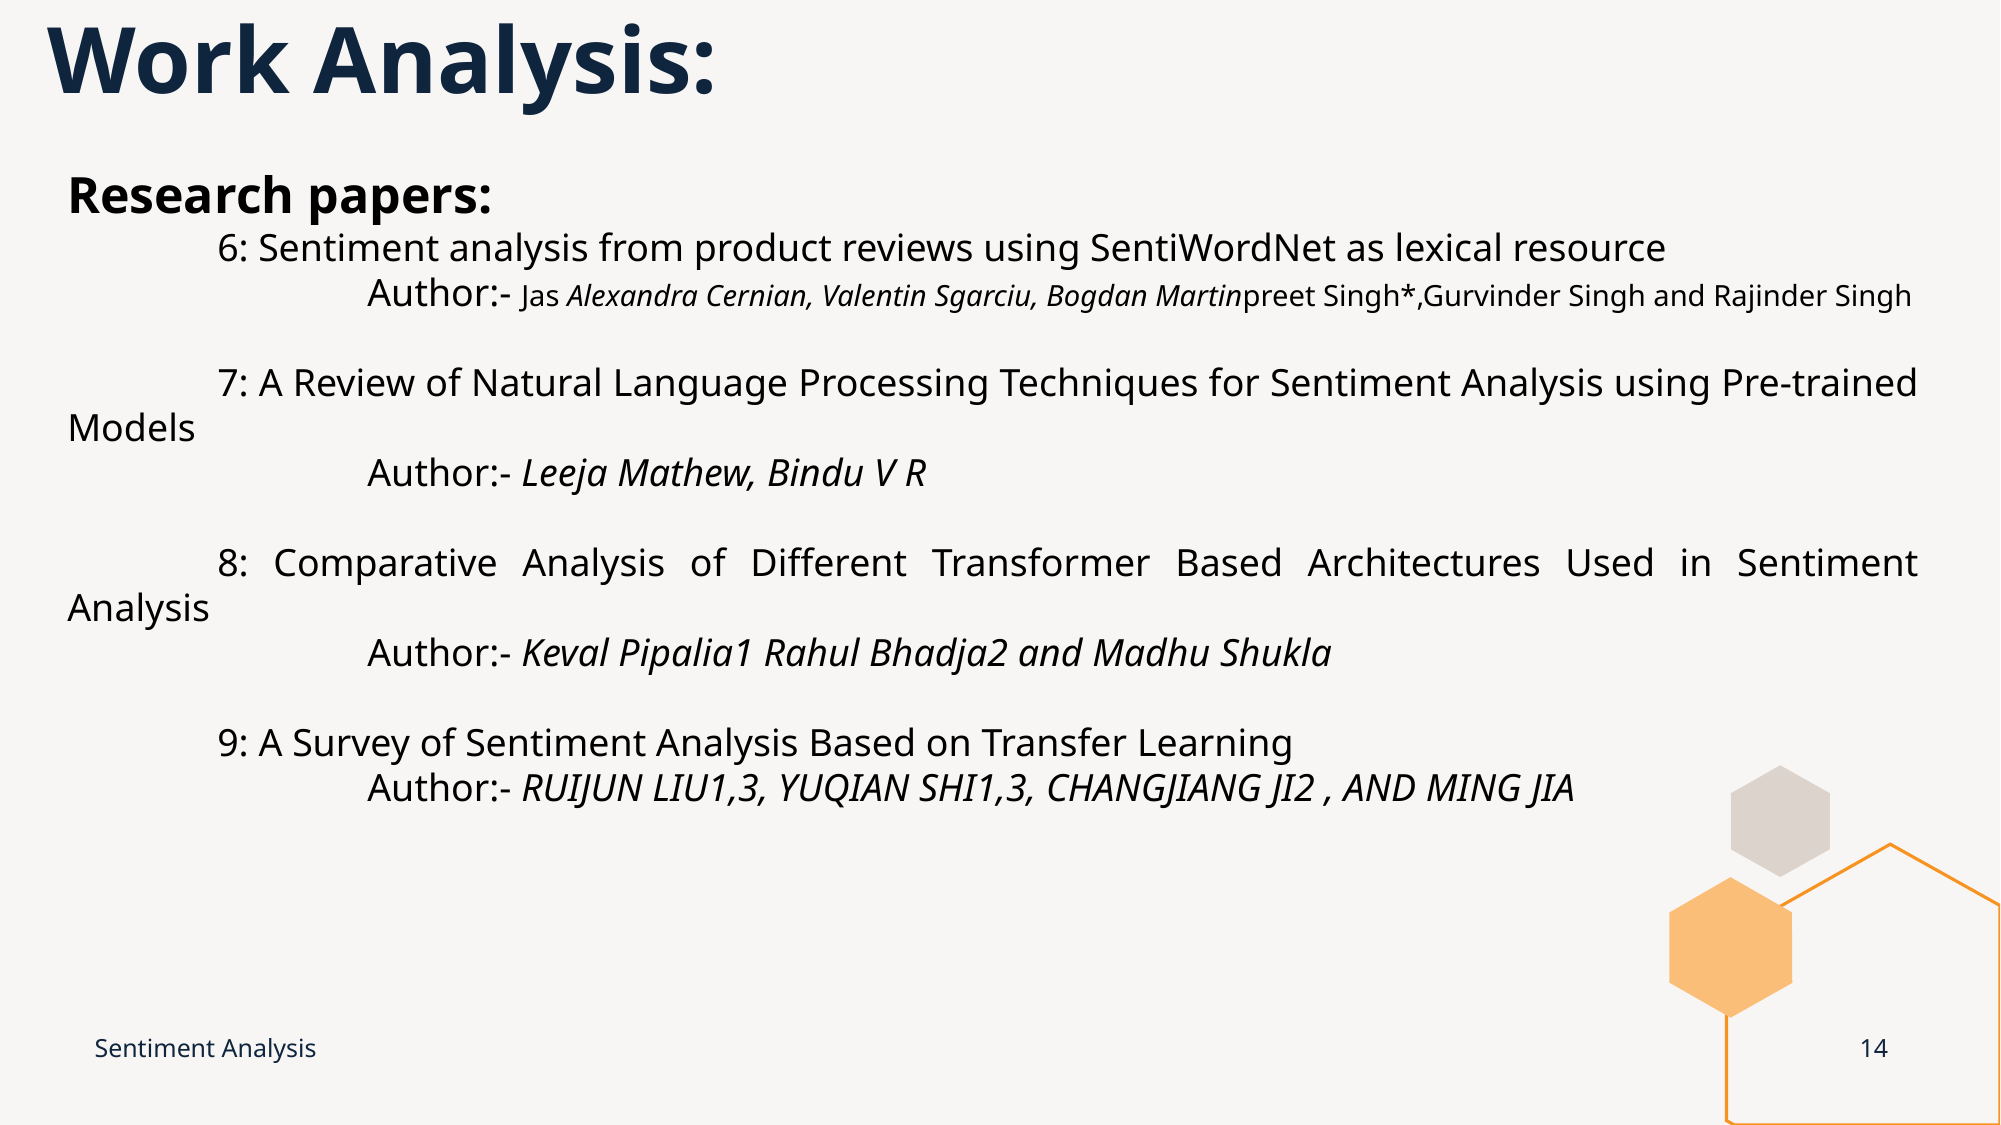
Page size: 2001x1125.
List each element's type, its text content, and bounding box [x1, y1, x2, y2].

slide_number 14 [1836, 1020, 1912, 1080]
title Work Analysis: [32, 6, 1820, 113]
footer Sentiment Analysis [79, 1020, 755, 1080]
text_box Research papers: 6: Sentiment analysis from product reviews using SentiWordNet as lexical resource Author:- Jas Alexandra Cernian, Valentin Sgarciu, Bogdan Martinpreet Singh*,Gurvinder Singh and Rajinder Singh 7: A Review of Natural Language Processing Techniques for Sentiment Analysis using Pre-trained Models Author:- Leeja Mathew, Bindu V R 8: Comparative Analysis of Different Transformer Based Architectures Used in Sentiment Analysis Author:- Keval Pipalia1 Rahul Bhadja2 and Madhu Shukla 9: A Survey of Sentiment Analysis Based on Transfer Learning Author:- RUIJUN LIU1,3, YUQIAN SHI1,3, CHANGJIANG JI2 , AND MING JIA [52, 156, 1935, 951]
